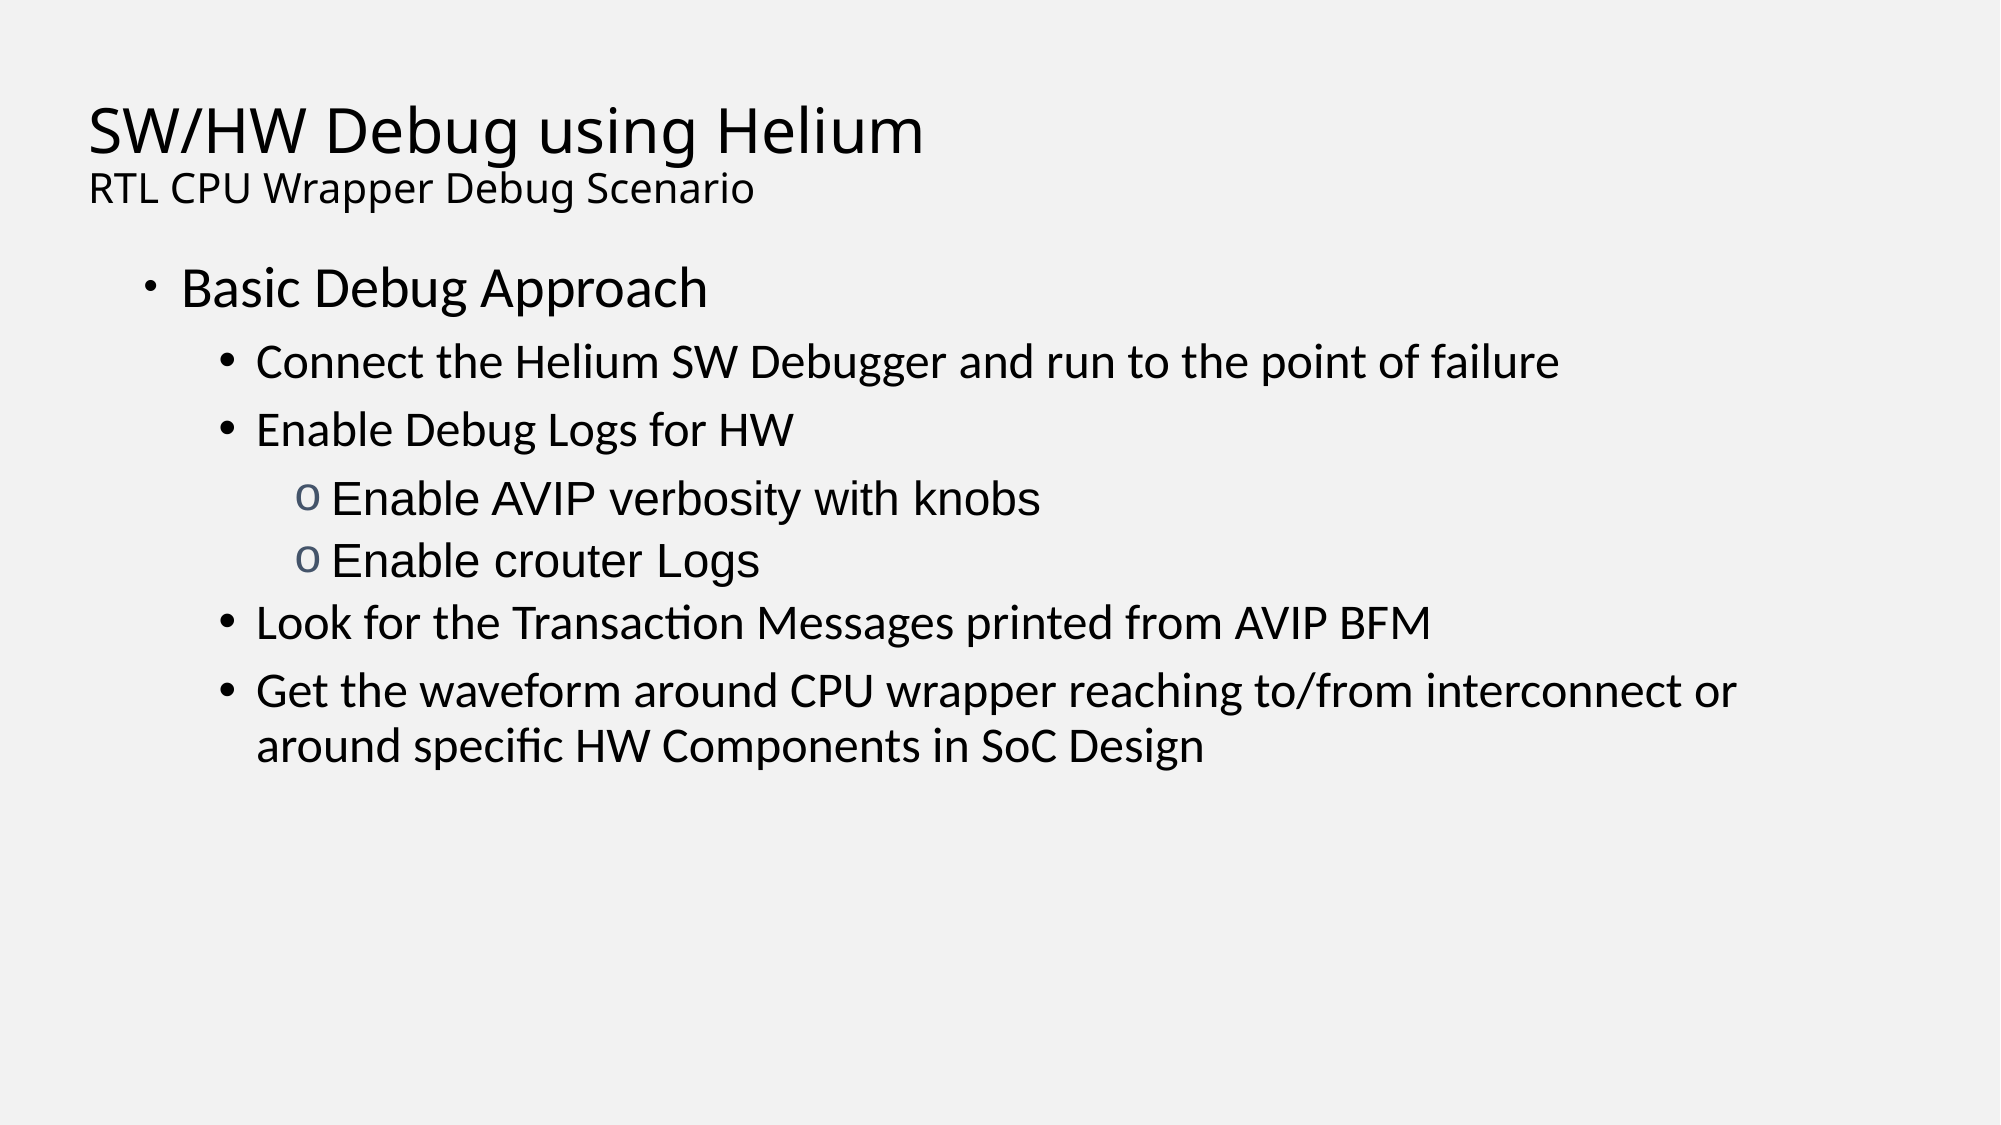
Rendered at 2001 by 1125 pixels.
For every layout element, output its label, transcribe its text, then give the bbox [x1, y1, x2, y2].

title SW/HW Debug using Helium RTL CPU Wrapper Debug Scenario [73, 80, 1929, 231]
list Basic Debug Approach Connect the Helium SW Debugger and run to the point of failure Enable Debug Logs for HW Enable AVIP verbosity with knobs Enable crouter Logs Look for the Transaction Messages printed from AVIP BFM Get the waveform around CPU wrapper reaching to/from interconnect or around specific HW Components in SoC Design [53, 249, 1909, 1044]
